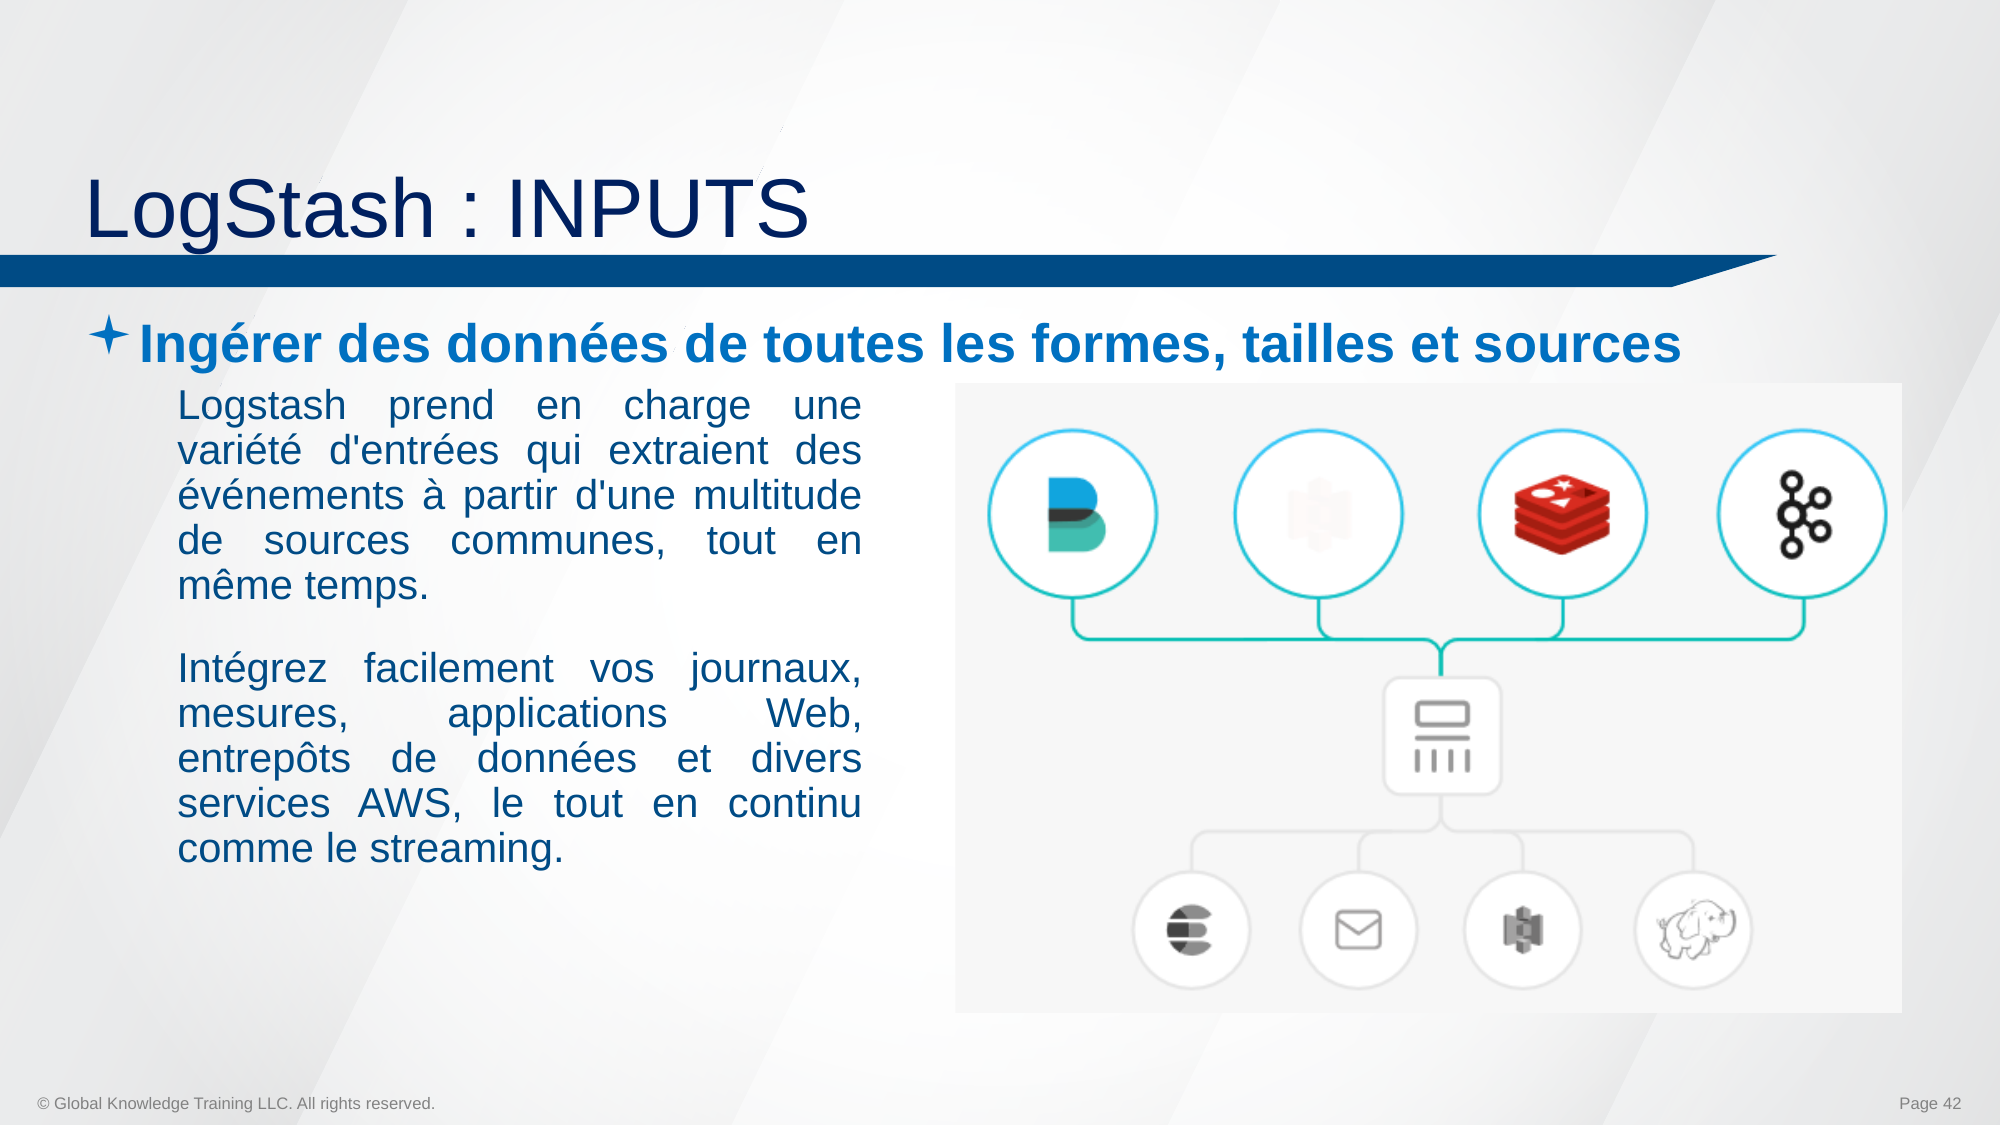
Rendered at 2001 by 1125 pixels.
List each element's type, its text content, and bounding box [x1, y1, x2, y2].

list Ingérer des données de toutes les formes, tailles et sources [84, 308, 1920, 1088]
picture [954, 383, 1903, 1013]
title LogStash : INPUTS [84, 46, 1678, 264]
text_box Logstash prend en charge une variété d'entrées qui extraient des événements à partir d'une multitude de sources communes, tout en même temps. Intégrez facilement vos journaux, mesures, applications Web, entrepôts de données et divers services AWS, le tout en continu comme le streaming. [162, 376, 878, 879]
